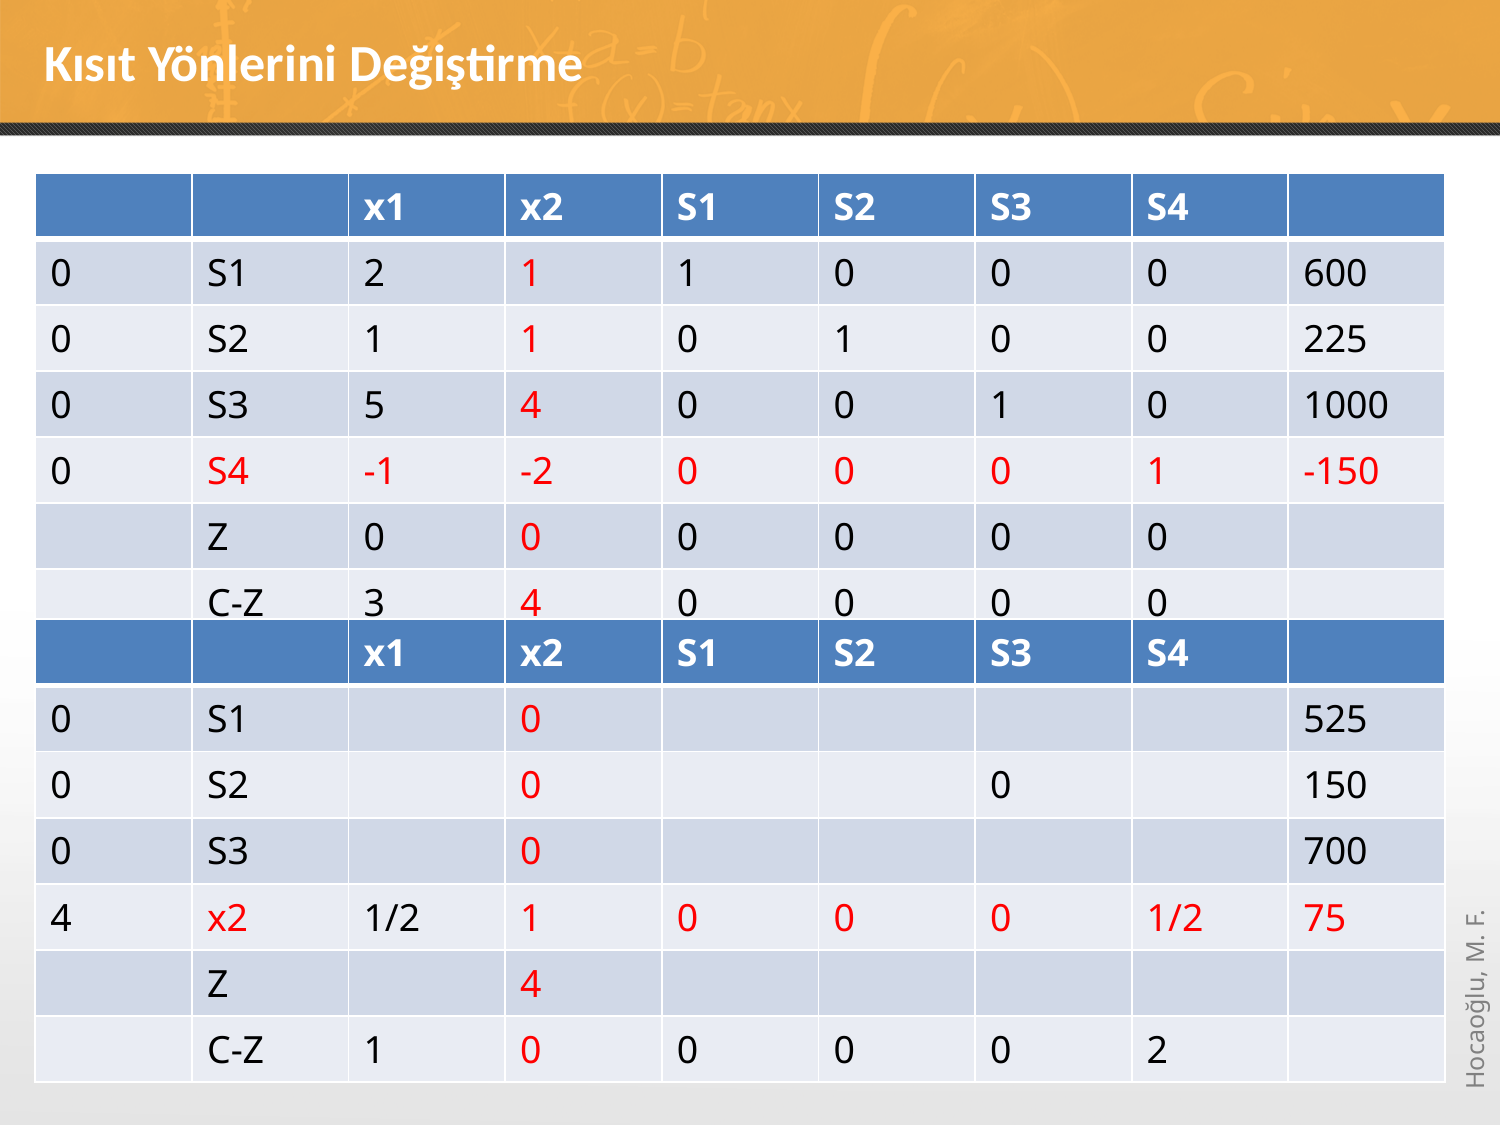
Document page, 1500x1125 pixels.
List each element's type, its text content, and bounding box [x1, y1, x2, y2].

table_cell -150 [1289, 438, 1444, 502]
table_header S3 [976, 620, 1131, 683]
table_cell 1000 [1289, 372, 1444, 436]
table_cell S2 [193, 306, 348, 370]
table_cell 0 [663, 504, 818, 568]
table_cell 0 [976, 1017, 1131, 1081]
table_cell S3 [193, 819, 348, 883]
table_cell 0 [36, 372, 191, 436]
table_cell 1 [663, 242, 818, 304]
table_cell 150 [1289, 752, 1444, 817]
table_cell [36, 951, 191, 1015]
table_cell S1 [193, 242, 348, 304]
table_header S1 [663, 620, 818, 683]
table_cell 0 [976, 752, 1131, 817]
table_cell 1 [976, 372, 1131, 436]
table_cell 0 [506, 1017, 661, 1081]
table_cell 0 [819, 885, 974, 949]
table_cell 0 [976, 570, 1131, 618]
table_cell 0 [36, 752, 191, 817]
table_cell 0 [819, 372, 974, 436]
table_header S4 [1133, 174, 1287, 236]
table_cell 4 [506, 951, 661, 1015]
table_cell 0 [506, 819, 661, 883]
table_cell 1/2 [1133, 885, 1287, 949]
table_cell 0 [663, 885, 818, 949]
table_cell S3 [193, 372, 348, 436]
table_header [1289, 174, 1444, 236]
table_cell S1 [193, 688, 348, 751]
table_cell [1133, 819, 1287, 883]
table_cell [1133, 752, 1287, 817]
table_cell 0 [1133, 306, 1287, 370]
table_header S2 [819, 620, 974, 683]
table_cell 225 [1289, 306, 1444, 370]
table_cell 0 [819, 242, 974, 304]
table_header S3 [976, 174, 1131, 236]
table_cell 0 [663, 438, 818, 502]
table_cell 5 [349, 372, 504, 436]
table_cell 700 [1289, 819, 1444, 883]
table_cell Z [193, 951, 348, 1015]
table_cell 0 [506, 688, 661, 751]
table_cell 0 [36, 688, 191, 751]
table_header x2 [506, 174, 661, 236]
table_cell 0 [36, 819, 191, 883]
table_cell 1 [506, 242, 661, 304]
table_cell [36, 570, 191, 618]
table_cell 4 [506, 372, 661, 436]
table_cell [349, 819, 504, 883]
table_cell [1133, 951, 1287, 1015]
table_cell 0 [976, 242, 1131, 304]
table_cell 0 [1133, 570, 1287, 618]
table_cell [663, 688, 818, 751]
table_cell 0 [663, 372, 818, 436]
table_header S4 [1133, 620, 1287, 683]
table_cell [1289, 1017, 1444, 1081]
table_header [36, 174, 191, 236]
table_cell 0 [506, 752, 661, 817]
table_header S1 [663, 174, 818, 236]
table_cell [976, 819, 1131, 883]
table_header x1 [349, 620, 504, 683]
table_cell 0 [506, 504, 661, 568]
table_cell 0 [976, 885, 1131, 949]
table_cell 1 [349, 1017, 504, 1081]
table_cell [819, 951, 974, 1015]
table_cell 1 [819, 306, 974, 370]
table_cell [36, 1017, 191, 1081]
table_cell [1133, 688, 1287, 751]
table_cell 0 [36, 306, 191, 370]
table_cell 2 [1133, 1017, 1287, 1081]
table_cell [1289, 570, 1444, 618]
table_cell [663, 951, 818, 1015]
table_cell 4 [36, 885, 191, 949]
table_cell [819, 819, 974, 883]
table_cell [349, 951, 504, 1015]
table_cell 0 [819, 570, 974, 618]
table_cell [976, 951, 1131, 1015]
table_cell 0 [663, 306, 818, 370]
table_cell x2 [193, 885, 348, 949]
table_header [1289, 620, 1444, 683]
table_header x2 [506, 620, 661, 683]
table_cell 0 [819, 1017, 974, 1081]
table_cell 75 [1289, 885, 1444, 949]
table_cell [1289, 504, 1444, 568]
table_cell [1289, 951, 1444, 1015]
table_cell 0 [819, 504, 974, 568]
table_cell 1 [1133, 438, 1287, 502]
table_cell 0 [819, 438, 974, 502]
table_cell -2 [506, 438, 661, 502]
table_header x1 [349, 174, 504, 236]
table_cell C-Z [193, 570, 348, 618]
table_cell [976, 688, 1131, 751]
table_cell [349, 688, 504, 751]
table_cell Z [193, 504, 348, 568]
table_cell [36, 504, 191, 568]
table_cell [819, 688, 974, 751]
table_cell [663, 819, 818, 883]
table_cell 0 [349, 504, 504, 568]
table_cell 3 [349, 570, 504, 618]
table_header [193, 620, 348, 683]
table_header [36, 620, 191, 683]
table_cell 0 [976, 306, 1131, 370]
table_cell [819, 752, 974, 817]
title Kısıt Yönlerini Değiştirme [29, 0, 1287, 126]
table_header [193, 174, 348, 236]
table_cell 0 [1133, 242, 1287, 304]
table_cell 600 [1289, 242, 1444, 304]
table_cell 1 [506, 306, 661, 370]
table_cell [349, 752, 504, 817]
table_cell 0 [663, 1017, 818, 1081]
table_cell 1 [349, 306, 504, 370]
table_cell S4 [193, 438, 348, 502]
picture [0, 0, 1500, 1125]
table_cell 0 [663, 570, 818, 618]
table_cell S2 [193, 752, 348, 817]
table_cell 1 [506, 885, 661, 949]
table_cell 0 [976, 438, 1131, 502]
table_cell 0 [976, 504, 1131, 568]
table_header S2 [819, 174, 974, 236]
table_cell -1 [349, 438, 504, 502]
table_cell 525 [1289, 688, 1444, 751]
table_cell 0 [36, 438, 191, 502]
table_cell 0 [1133, 504, 1287, 568]
table_cell 4 [506, 570, 661, 618]
table_cell [663, 752, 818, 817]
table_cell C-Z [193, 1017, 348, 1081]
table_cell 0 [36, 242, 191, 304]
table_cell 1/2 [349, 885, 504, 949]
table_cell 0 [1133, 372, 1287, 436]
table_cell 2 [349, 242, 504, 304]
